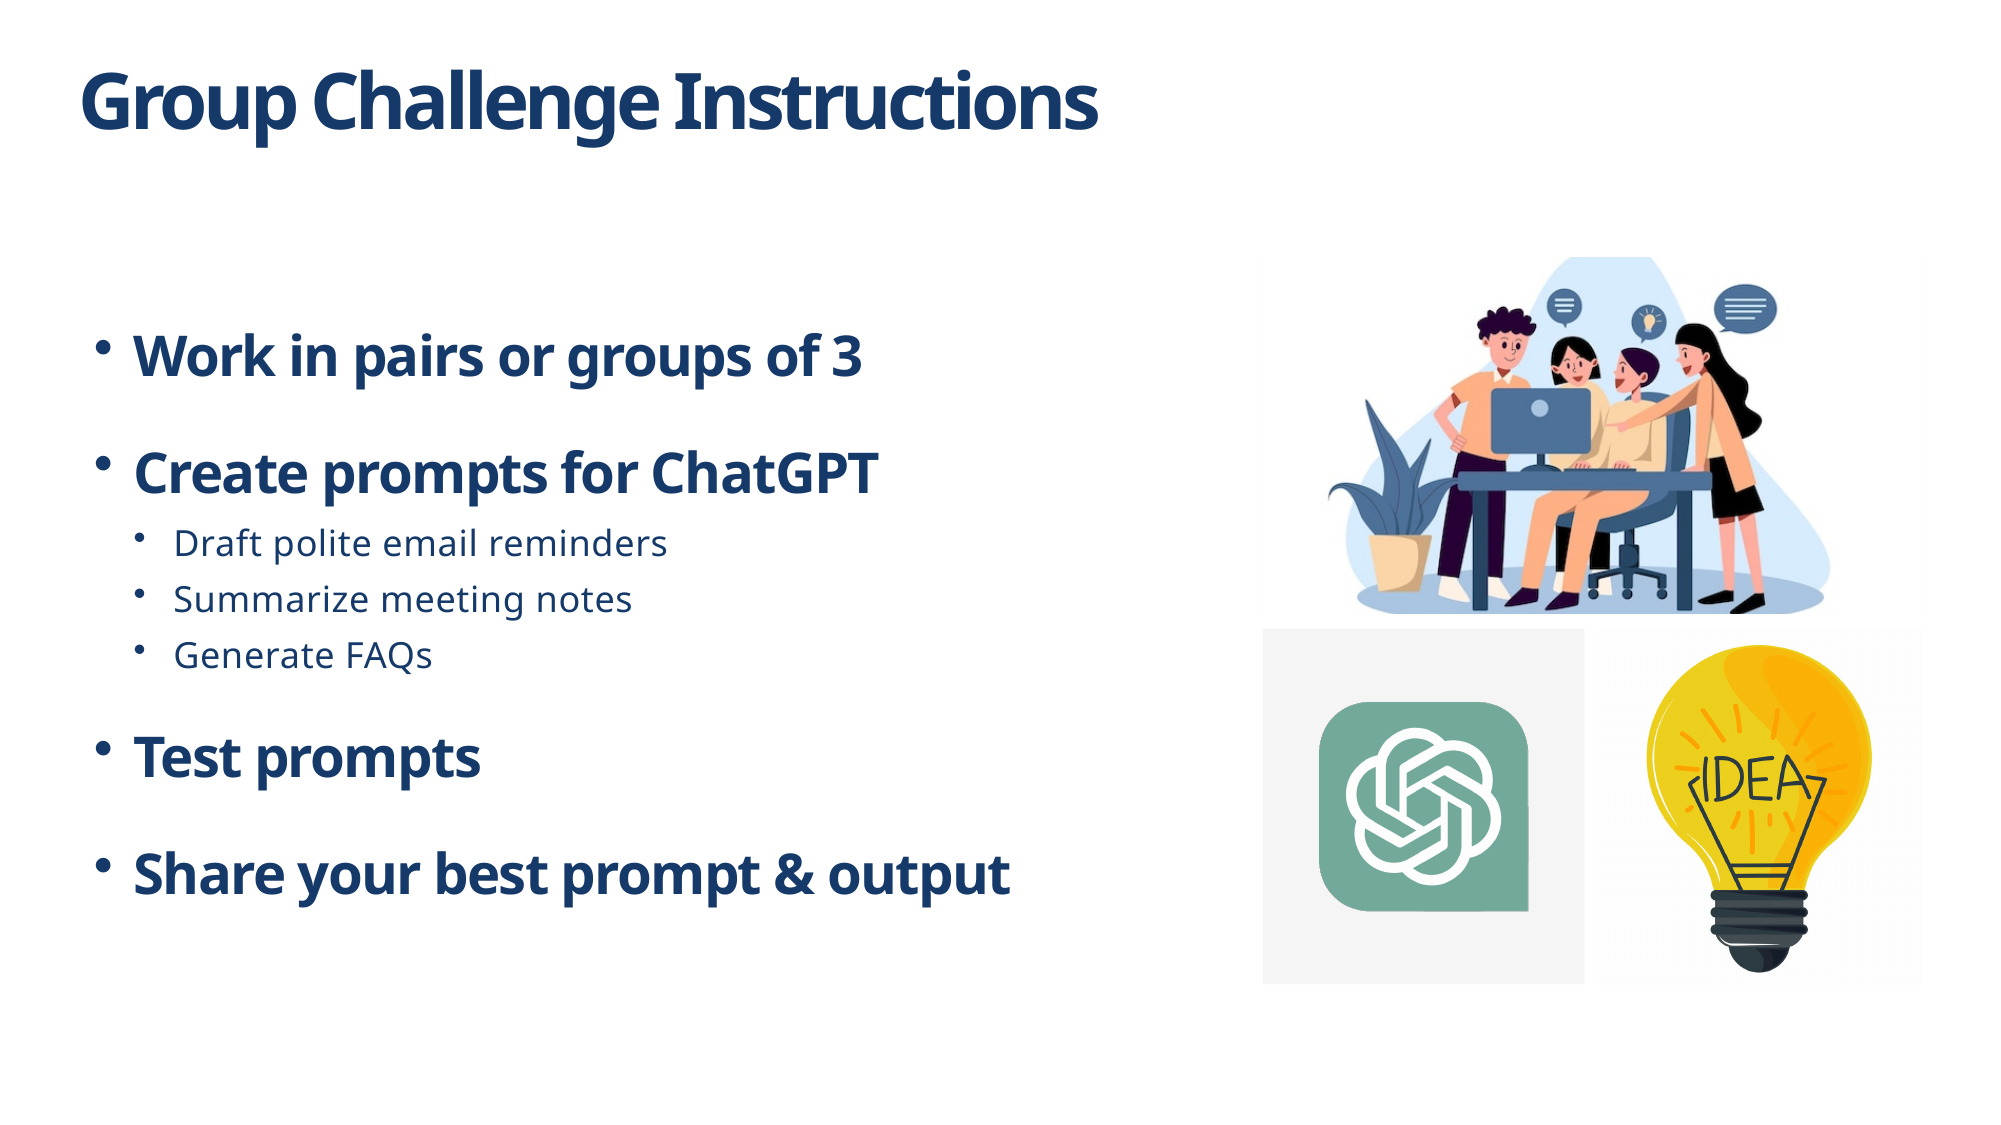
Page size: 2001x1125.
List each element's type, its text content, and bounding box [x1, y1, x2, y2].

text_box Work in pairs or groups of 3 Create prompts for ChatGPT Draft polite email reminders Summarize meeting notes Generate FAQs Test prompts Share your best prompt & output [93, 332, 1294, 910]
picture [1599, 628, 1922, 985]
picture [1262, 257, 1922, 614]
picture [1262, 628, 1585, 985]
text_box Group Challenge Instructions [78, 68, 2000, 146]
